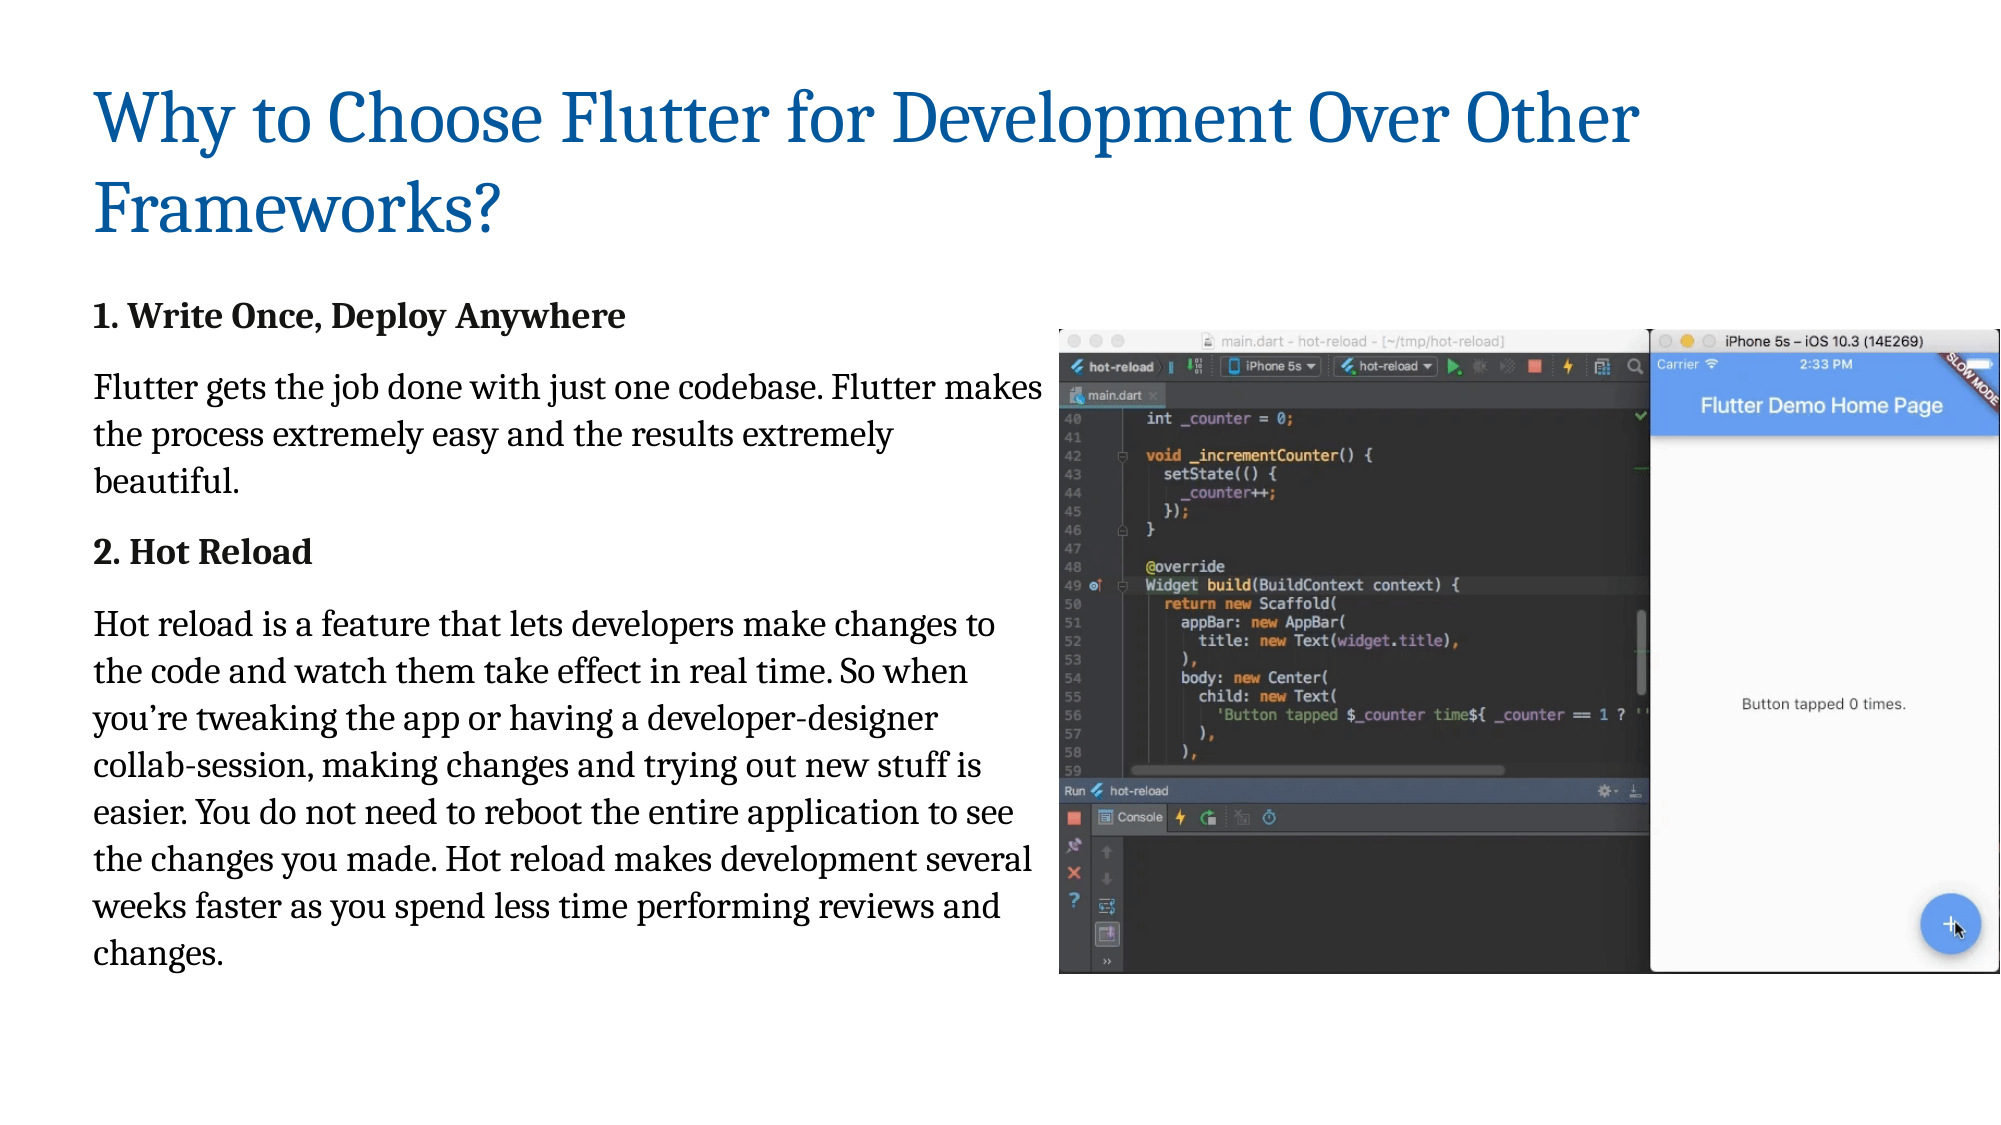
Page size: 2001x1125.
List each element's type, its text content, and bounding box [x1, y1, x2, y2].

text_box 1. Write Once, Deploy Anywhere Flutter gets the job done with just one codebase. Flutter makes the process extremely easy and the results extremely beautiful. 2. Hot Reload Hot reload is a feature that lets developers make changes to the code and watch them take effect in real time. So when you’re tweaking the app or having a developer-designer collab-session, making changes and trying out new stuff is easier. You do not need to reboot the entire application to see the changes you made. Hot reload makes development several weeks faster as you spend less time performing reviews and changes. [78, 257, 1060, 980]
text_box Why to Choose Flutter for Development Over Other Frameworks? [78, 60, 1829, 256]
picture [1059, 329, 2000, 974]
